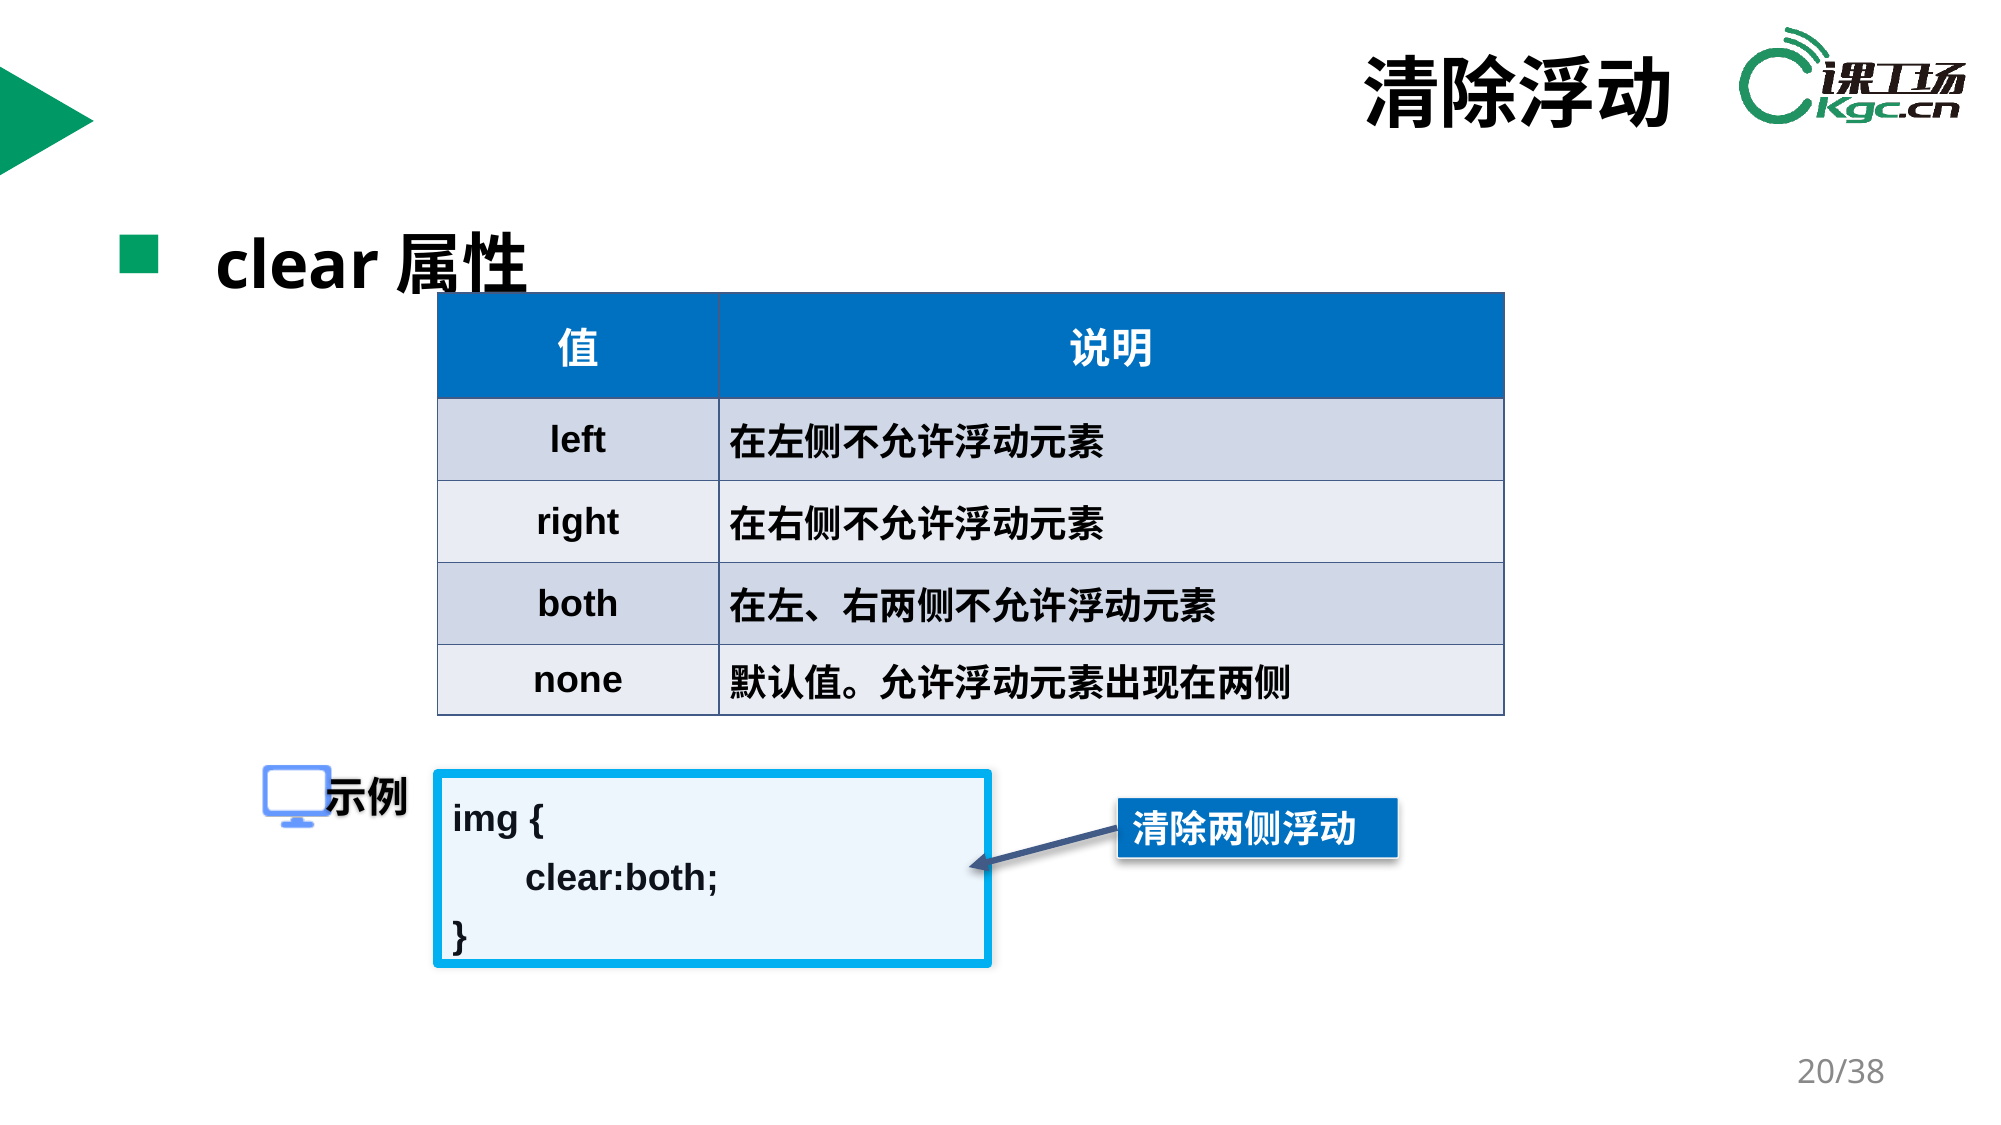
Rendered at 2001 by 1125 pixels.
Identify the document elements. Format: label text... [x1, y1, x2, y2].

text_box 清除两侧浮动 [1117, 797, 1399, 859]
table_cell both [438, 563, 718, 644]
text_box img { clear:both; } [437, 773, 989, 964]
table_cell right [438, 481, 718, 562]
table_cell 在左侧不允许浮动元素 [720, 399, 1503, 480]
table_cell none [438, 645, 718, 714]
table_cell left [438, 399, 718, 480]
picture [1739, 27, 1966, 124]
title 清除浮动 [1347, 46, 1721, 133]
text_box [261, 761, 425, 830]
table_cell 在右侧不允许浮动元素 [720, 481, 1503, 562]
list clear属性 [99, 214, 1900, 1005]
table_cell 在左、右两侧不允许浮动元素 [720, 563, 1503, 644]
table_header 说明 [720, 294, 1503, 397]
table_cell 默认值。允许浮动元素出现在两侧 [720, 645, 1503, 714]
slide_number 20/38 [1433, 1042, 1901, 1104]
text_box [968, 827, 1368, 868]
table_header 值 [438, 294, 718, 397]
